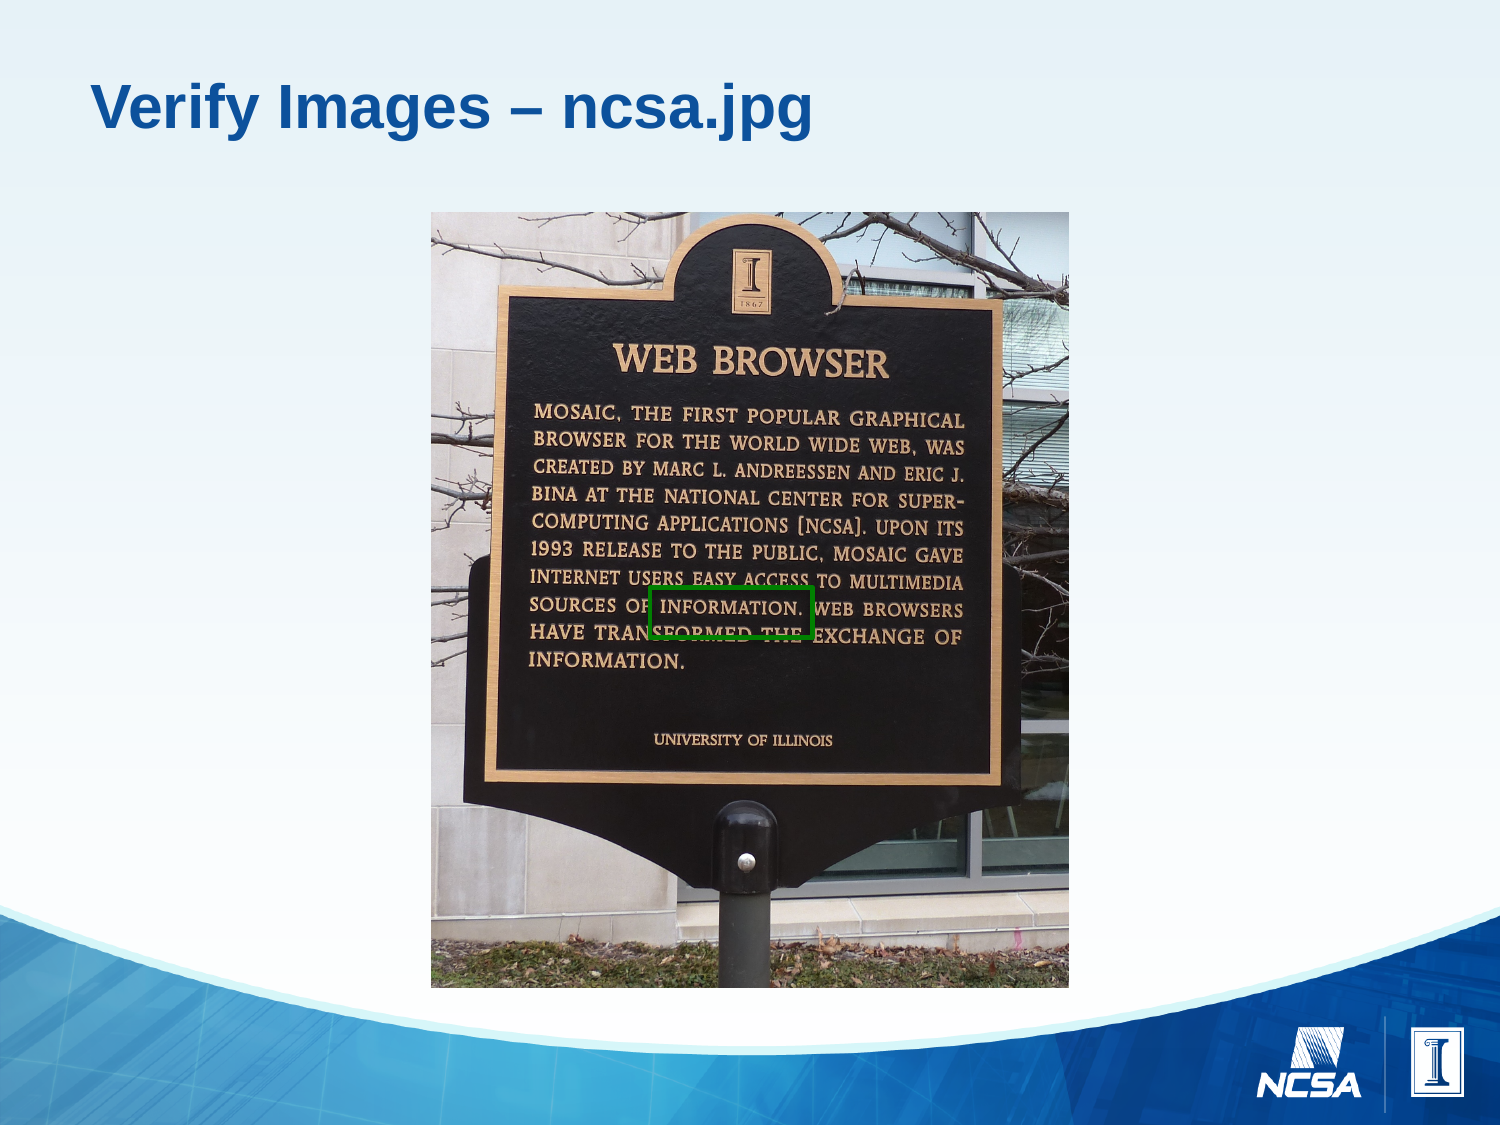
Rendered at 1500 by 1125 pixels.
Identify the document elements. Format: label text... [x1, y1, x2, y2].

title Verify Images – ncsa.jpg [75, 45, 1425, 163]
picture [0, 0, 1500, 1125]
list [74, 212, 1426, 988]
